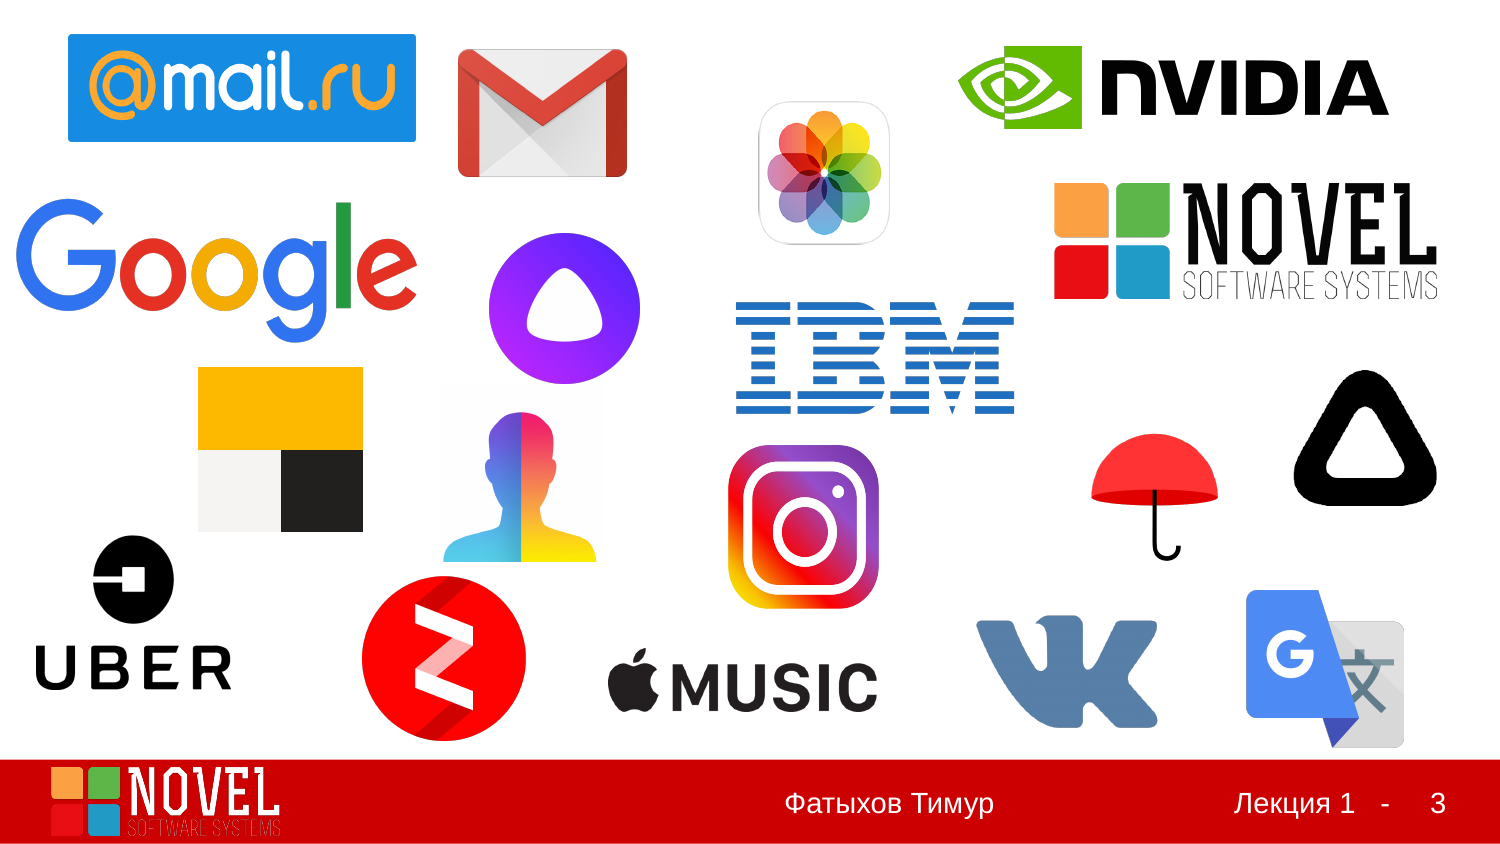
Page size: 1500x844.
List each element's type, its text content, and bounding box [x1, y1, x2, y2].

picture [1245, 589, 1404, 748]
picture [742, 83, 906, 263]
picture [1276, 353, 1456, 518]
picture [958, 424, 1227, 786]
picture [68, 33, 416, 142]
picture [725, 292, 1024, 423]
picture [439, 233, 921, 814]
picture [958, 46, 1389, 129]
picture [1053, 183, 1437, 299]
picture [0, 172, 430, 719]
picture [51, 767, 280, 836]
picture [361, 576, 526, 741]
picture [458, 28, 628, 198]
slide_number ‹#› [1415, 759, 1500, 844]
